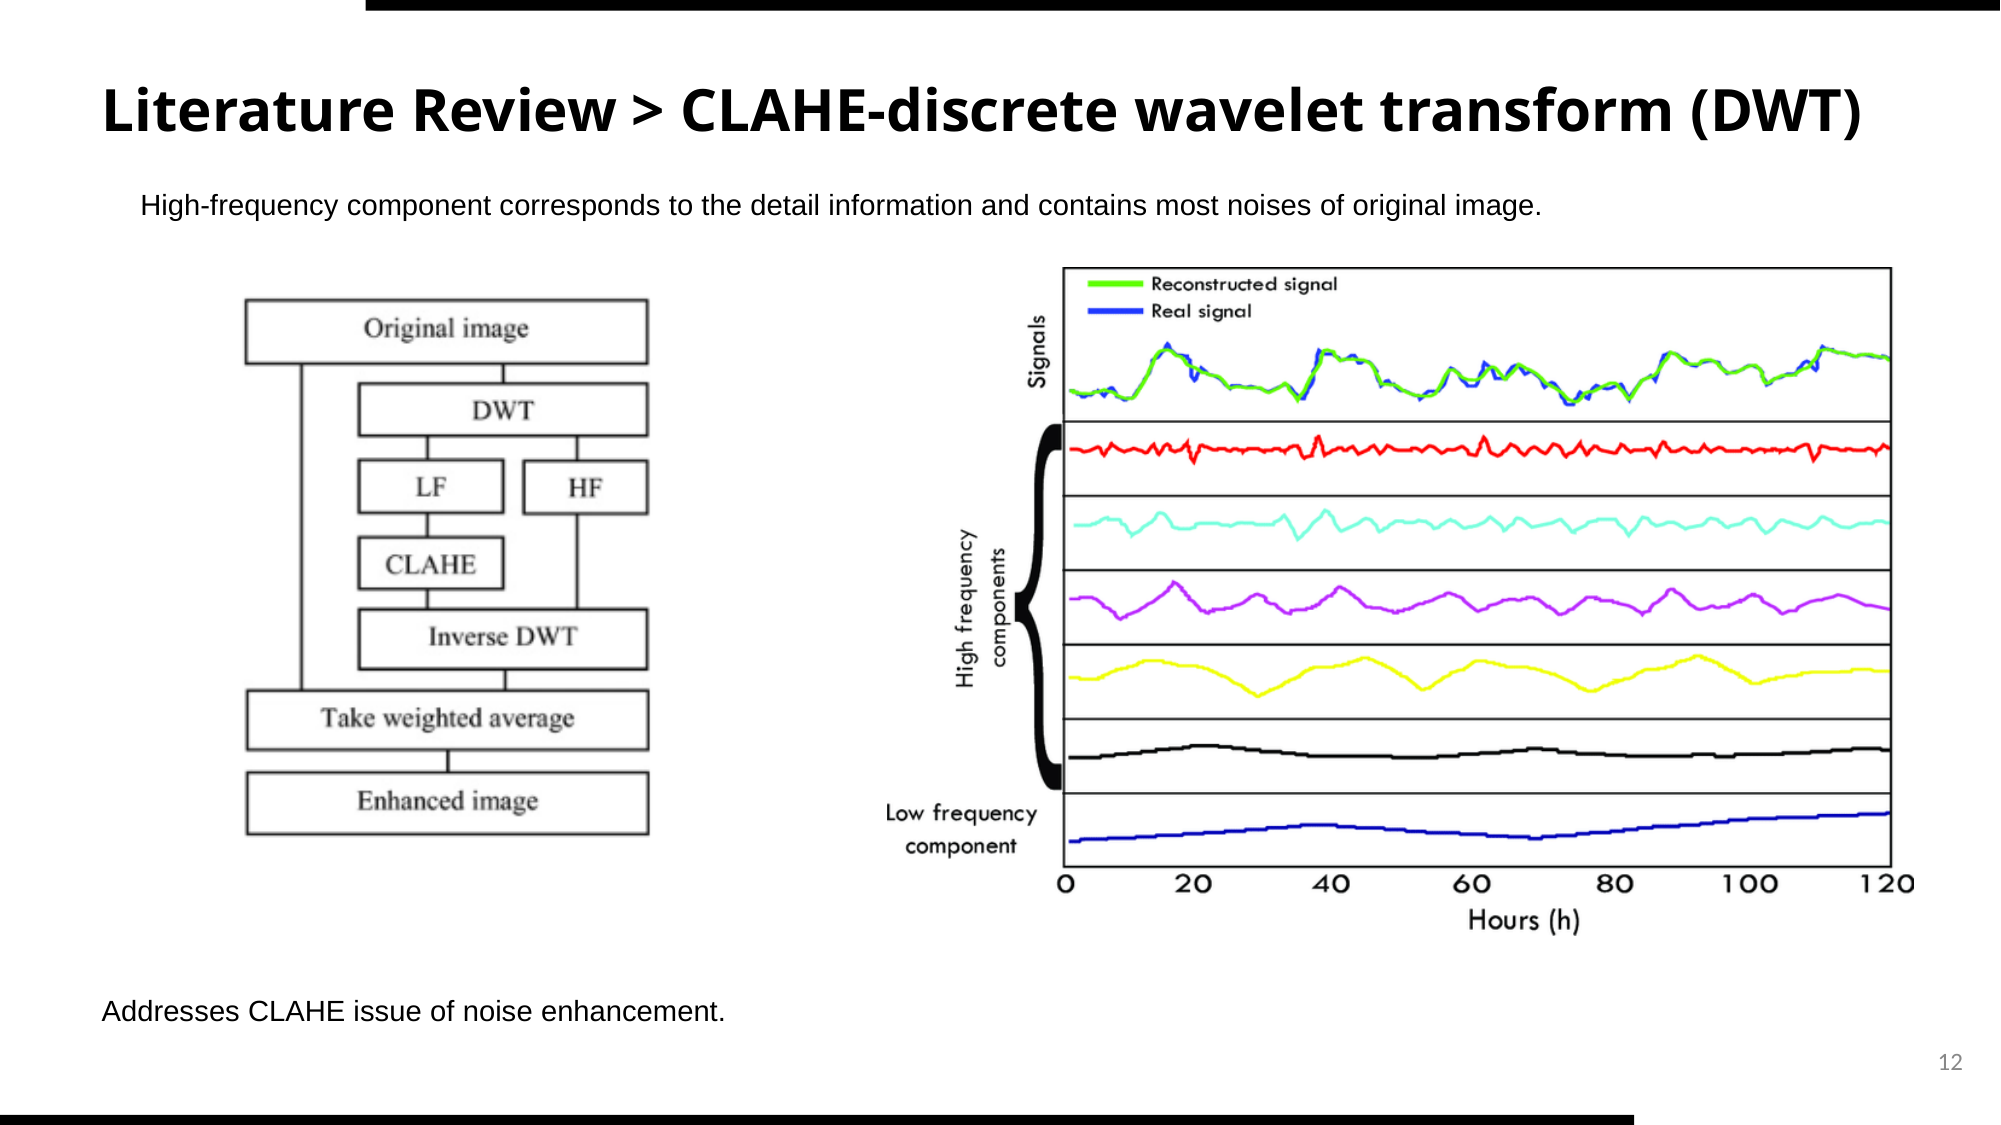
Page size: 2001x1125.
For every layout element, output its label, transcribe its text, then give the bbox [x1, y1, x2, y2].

text_box [0, 1114, 1635, 1125]
picture [157, 275, 716, 861]
text_box [365, 0, 2000, 11]
text_box High-frequency component corresponds to the detail information and contains most noises of original image. [125, 171, 1577, 237]
text_box Addresses CLAHE issue of noise enhancement. [86, 976, 1914, 1042]
picture [887, 267, 1914, 937]
slide_number ‹#› [1528, 1030, 1979, 1091]
text_box Literature Review > CLAHE-discrete wavelet transform (DWT) [86, 65, 1948, 151]
